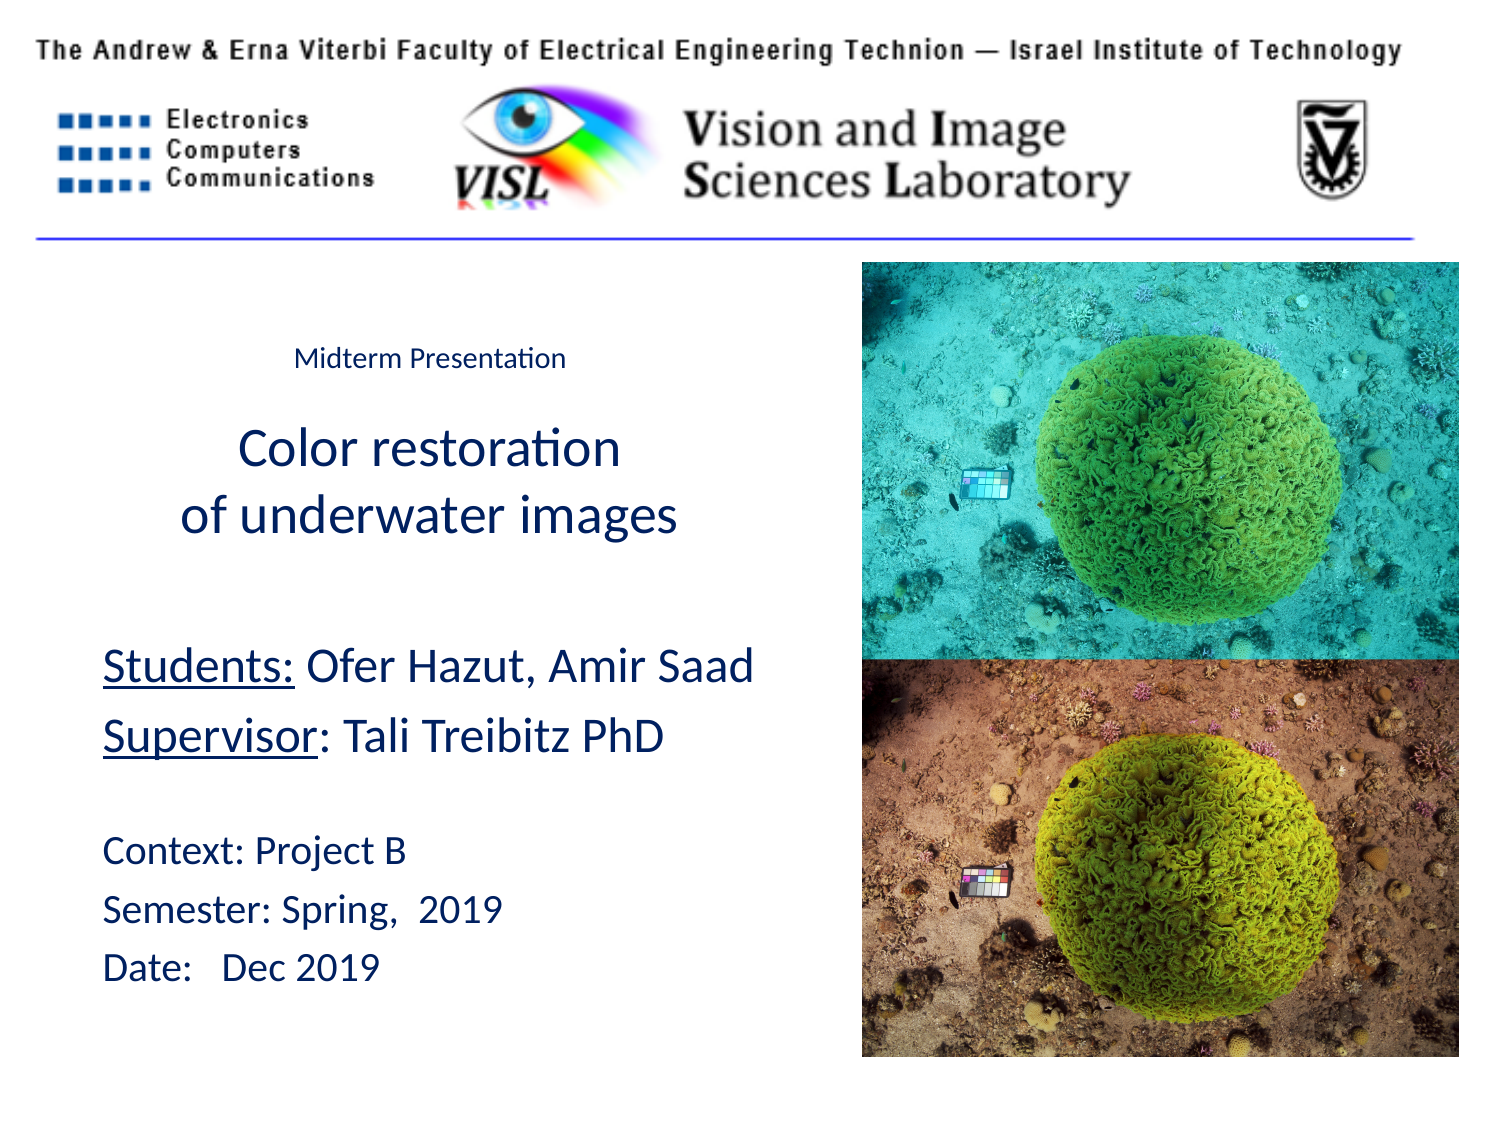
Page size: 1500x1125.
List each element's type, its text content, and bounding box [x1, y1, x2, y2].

picture [0, 0, 1454, 260]
picture [862, 262, 1459, 1058]
title Midterm Presentation Color restoration of underwater images [0, 328, 857, 554]
subtitle Students: Ofer Hazut, Amir Saad Supervisor: Tali Treibitz PhD Context: Project B Semester: Spring, 2019 Date: Dec 2019 [87, 624, 1299, 1125]
